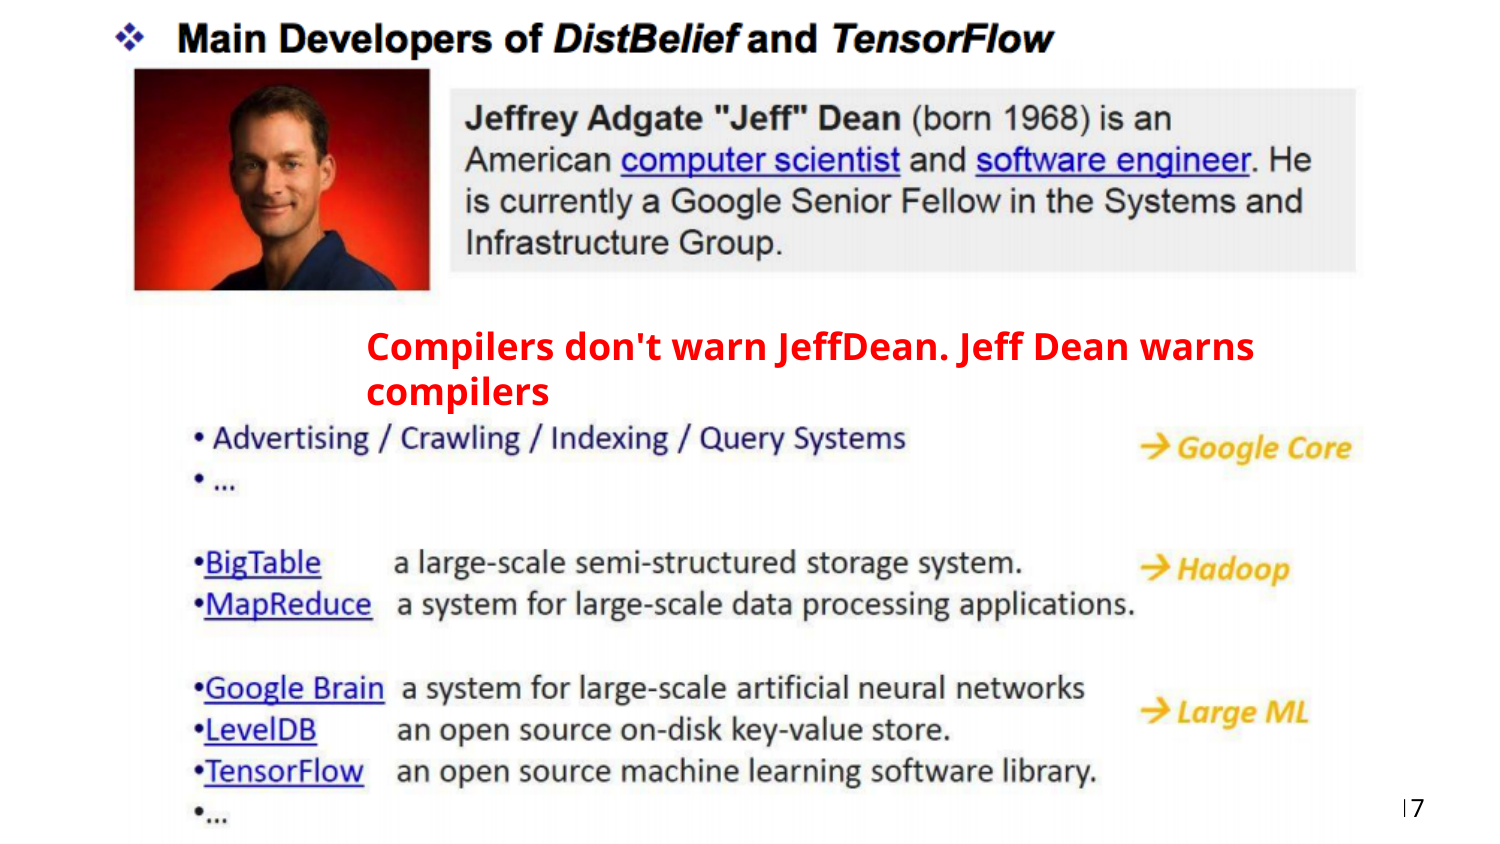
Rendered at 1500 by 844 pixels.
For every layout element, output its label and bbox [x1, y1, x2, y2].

picture [96, 0, 1404, 844]
